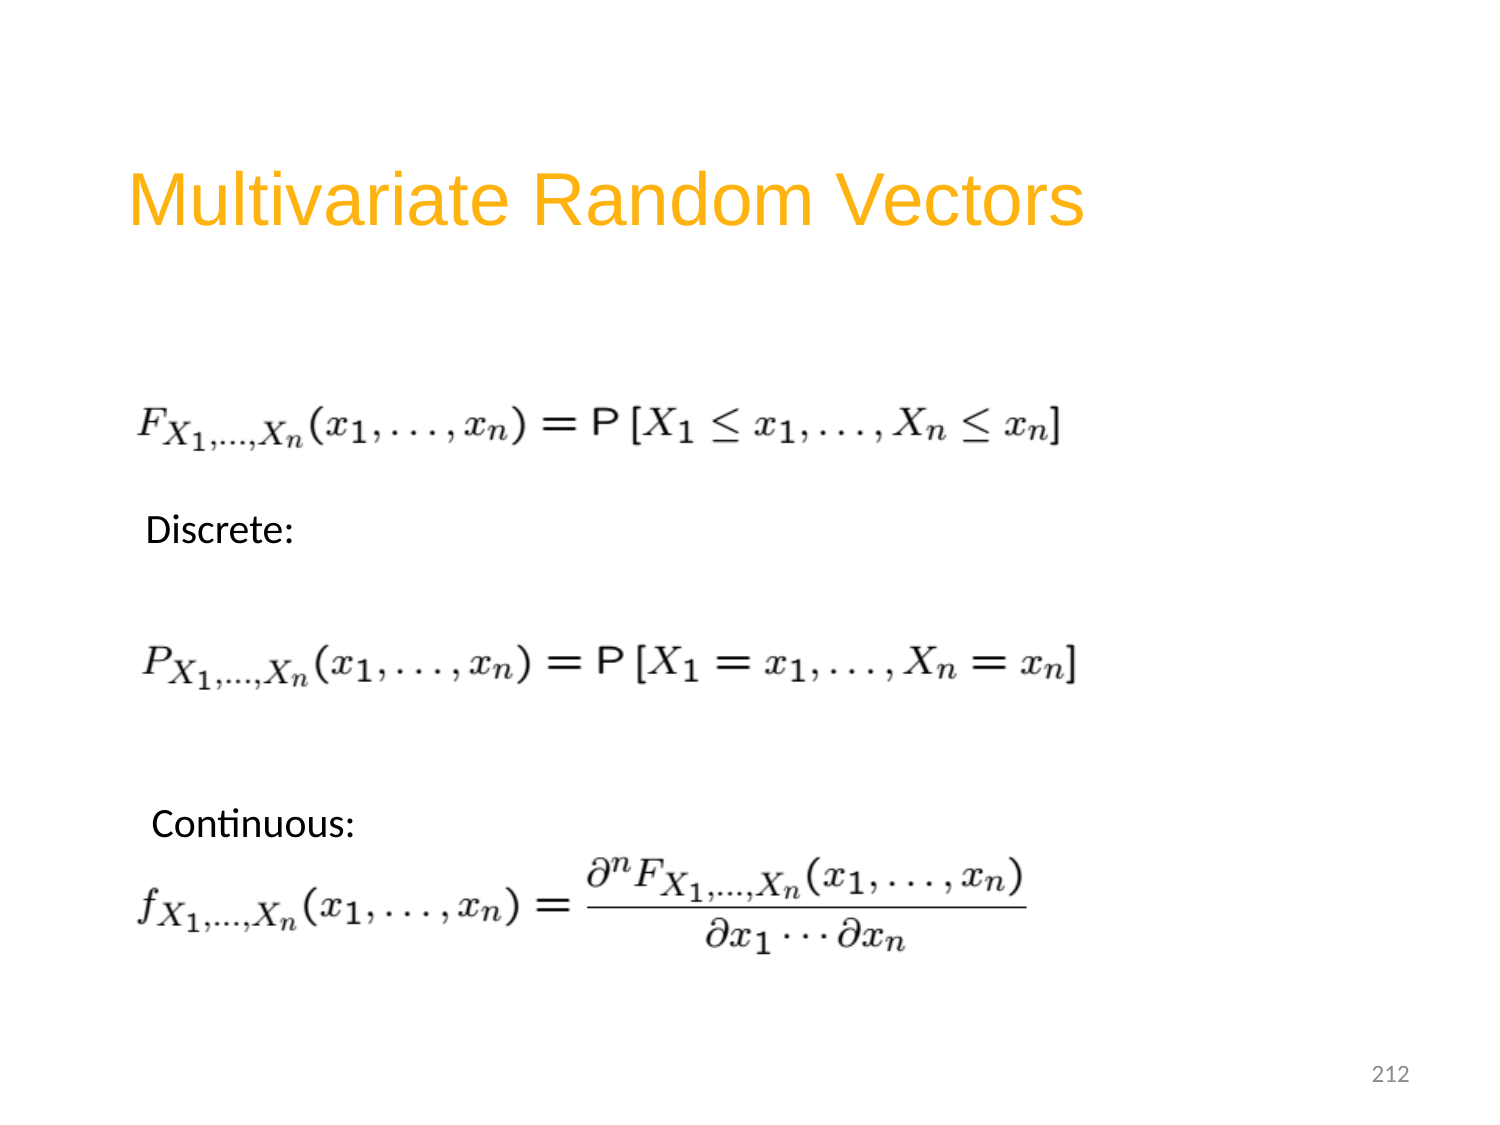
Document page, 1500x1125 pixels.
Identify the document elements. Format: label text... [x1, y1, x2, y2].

text_box Continuous: [136, 788, 372, 852]
title Multivariate Random Vectors [112, 12, 1388, 379]
slide_number 212 [1074, 1042, 1425, 1103]
picture [126, 853, 1030, 956]
text_box Discrete: [130, 494, 310, 560]
picture [128, 380, 1070, 459]
picture [121, 628, 1085, 702]
